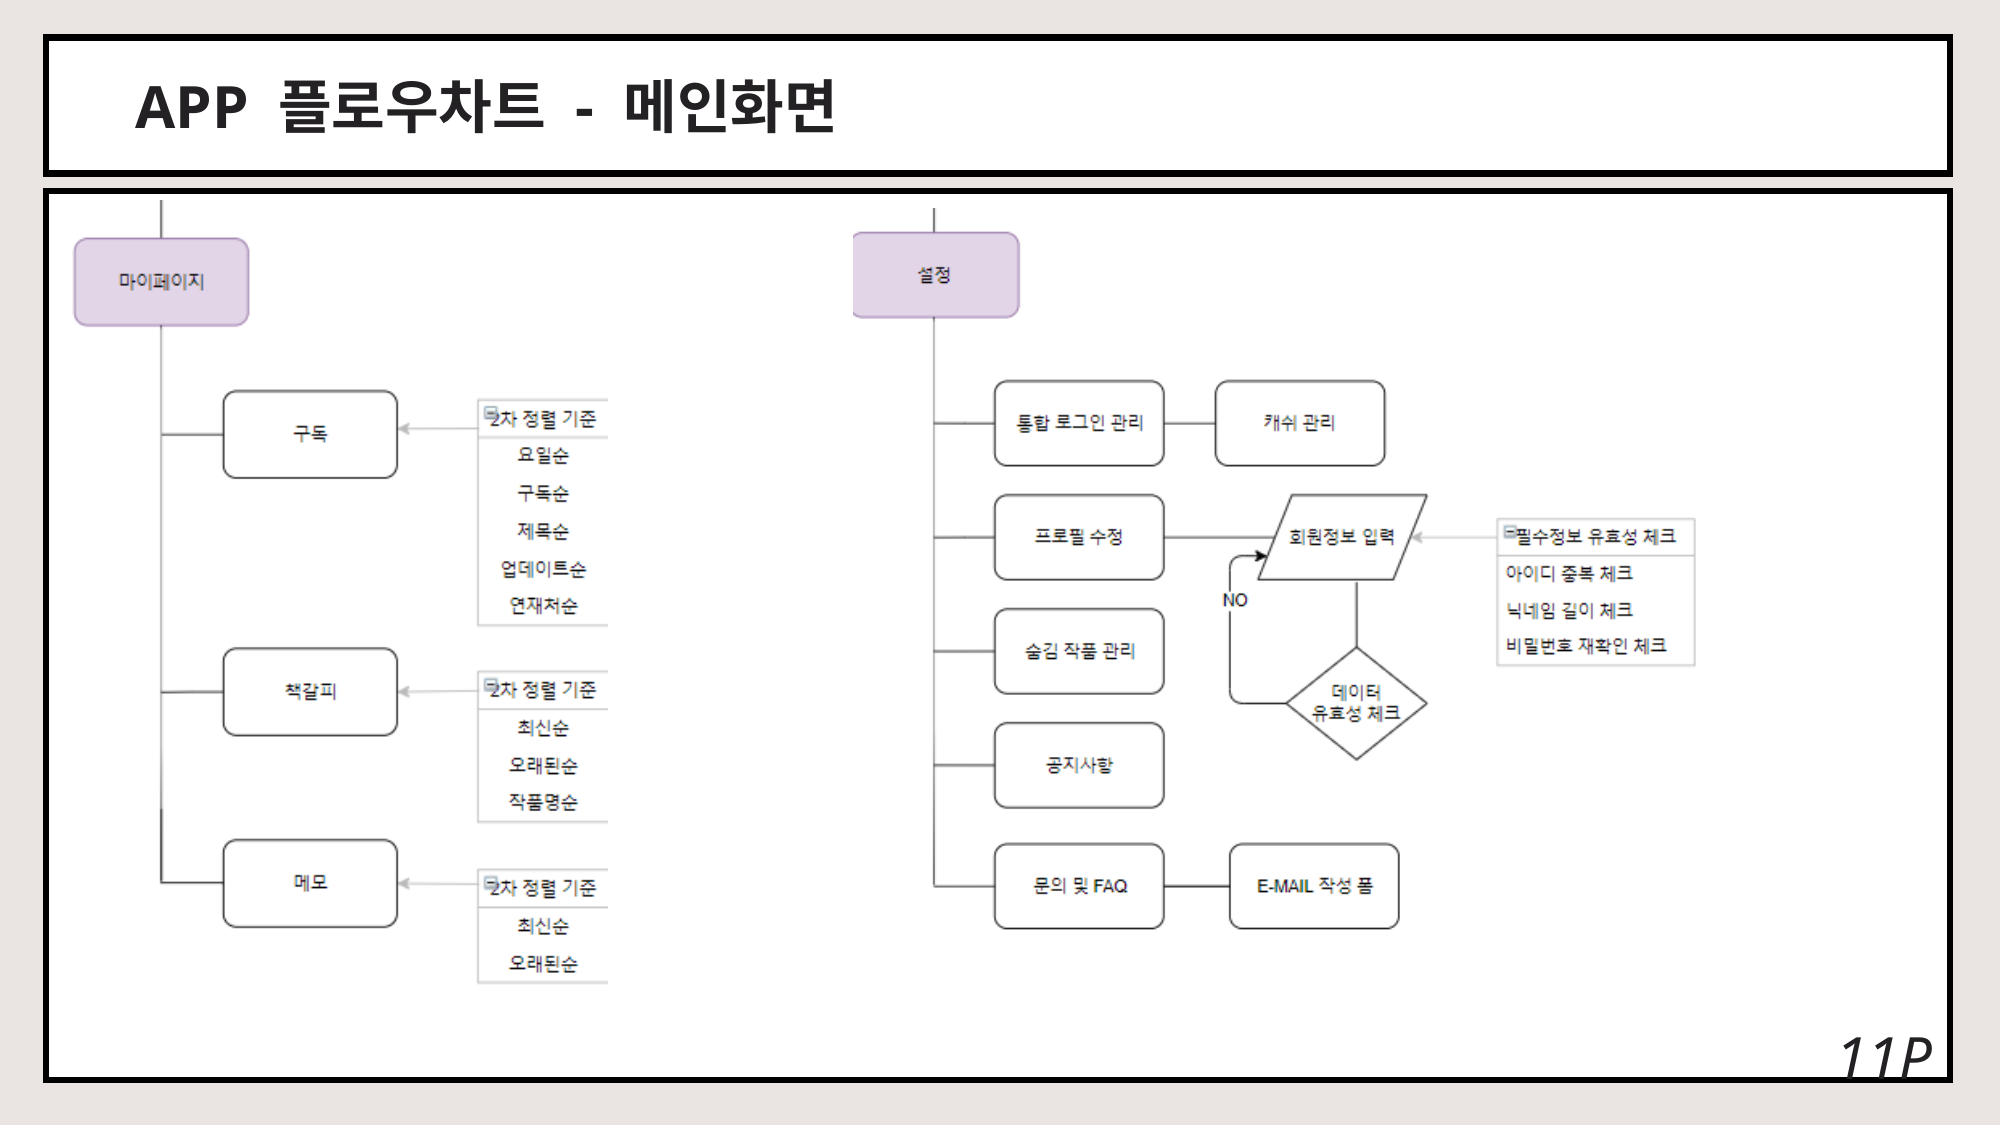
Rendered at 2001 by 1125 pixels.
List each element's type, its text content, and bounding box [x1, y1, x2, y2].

text_box 11P [1799, 1013, 1967, 1125]
text_box [45, 190, 1951, 1081]
picture [853, 208, 1704, 1063]
text_box APP 플로우차트 - 메인화면 [45, 36, 1951, 175]
picture [68, 200, 608, 1034]
